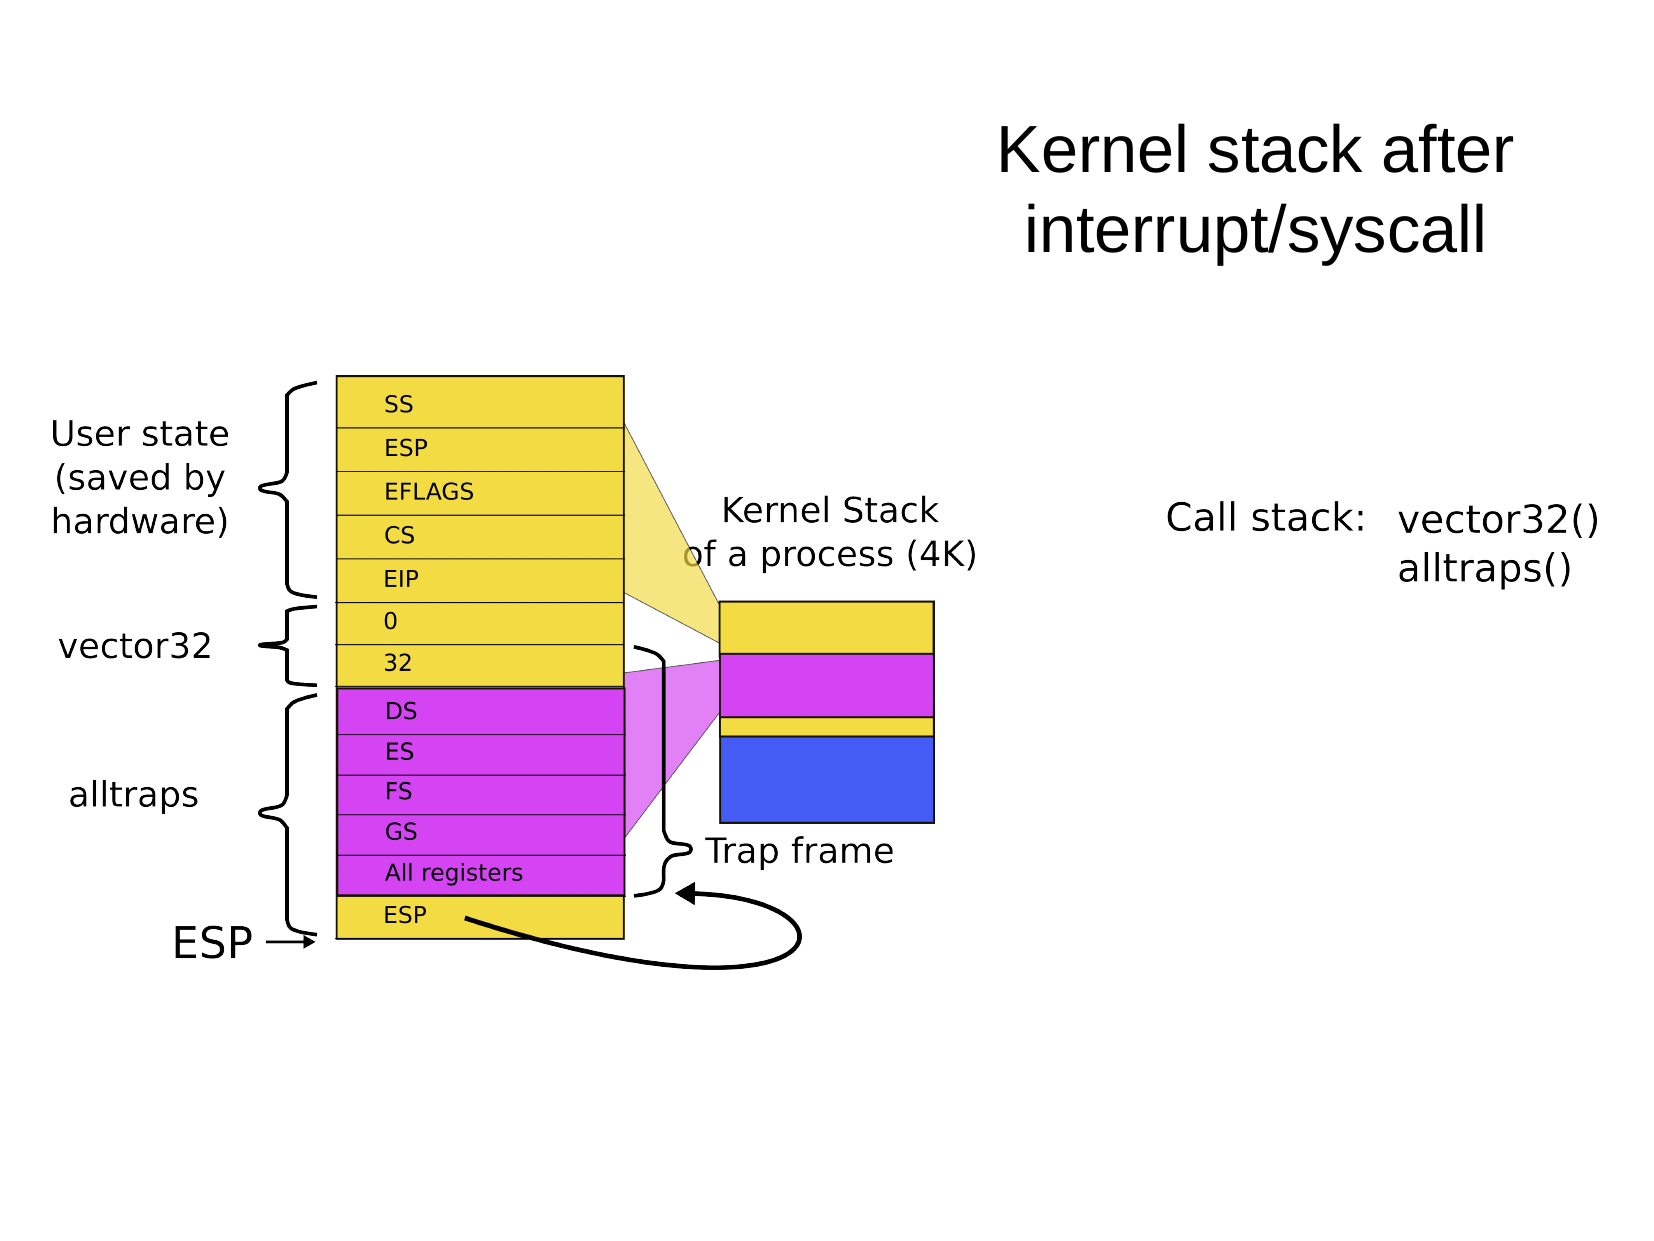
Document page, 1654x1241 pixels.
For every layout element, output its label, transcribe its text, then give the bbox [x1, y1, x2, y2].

picture [52, 375, 1597, 971]
list Kernel stack after interrupt/syscall [900, 105, 1613, 300]
